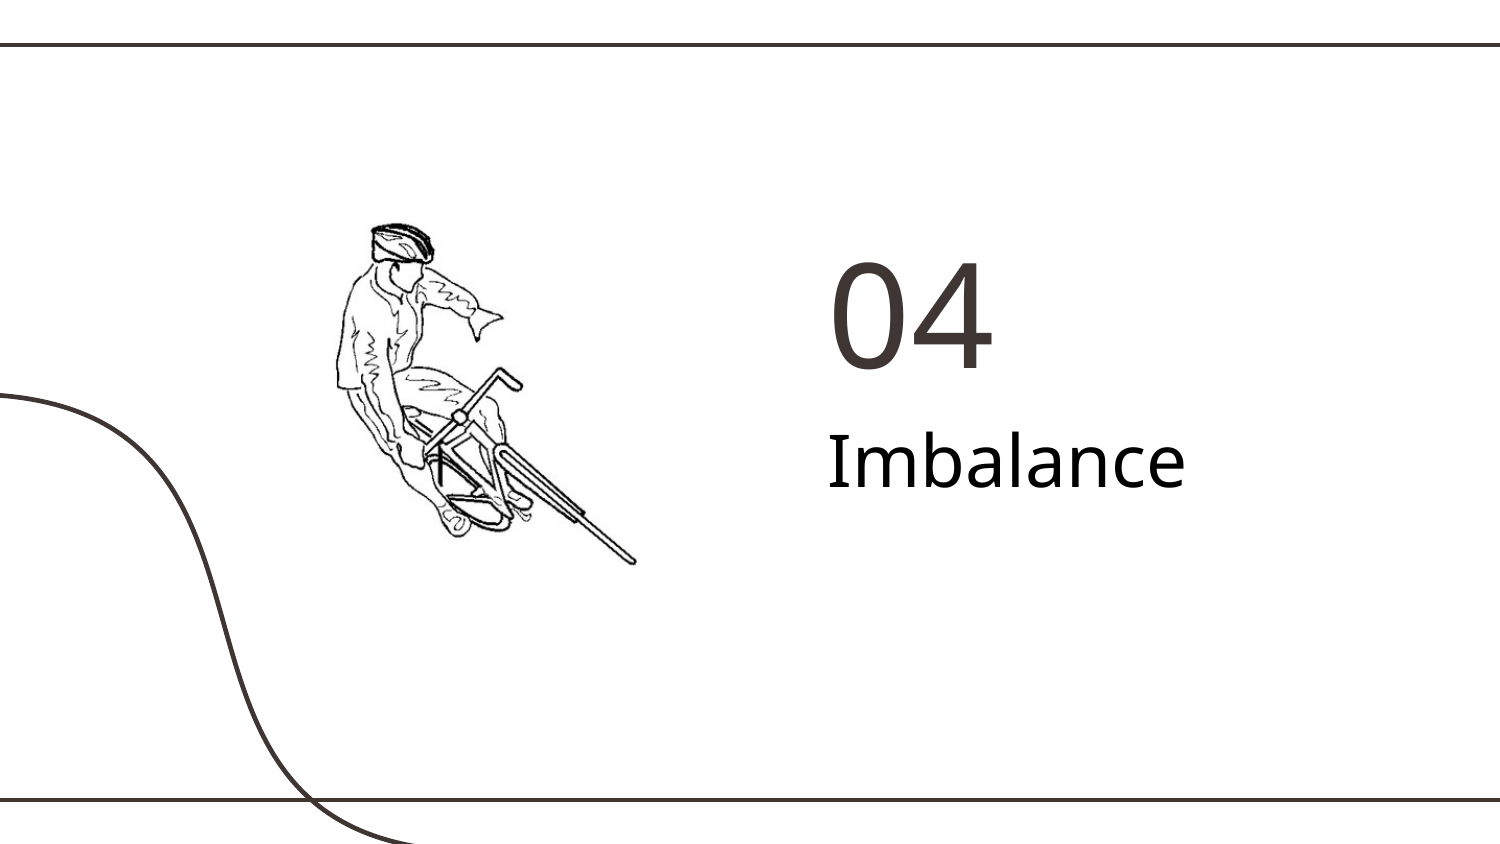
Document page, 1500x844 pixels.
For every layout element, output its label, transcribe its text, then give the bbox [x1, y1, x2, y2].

title Imbalance [813, 404, 1220, 512]
picture [267, 212, 660, 569]
title 04 [813, 230, 1084, 391]
